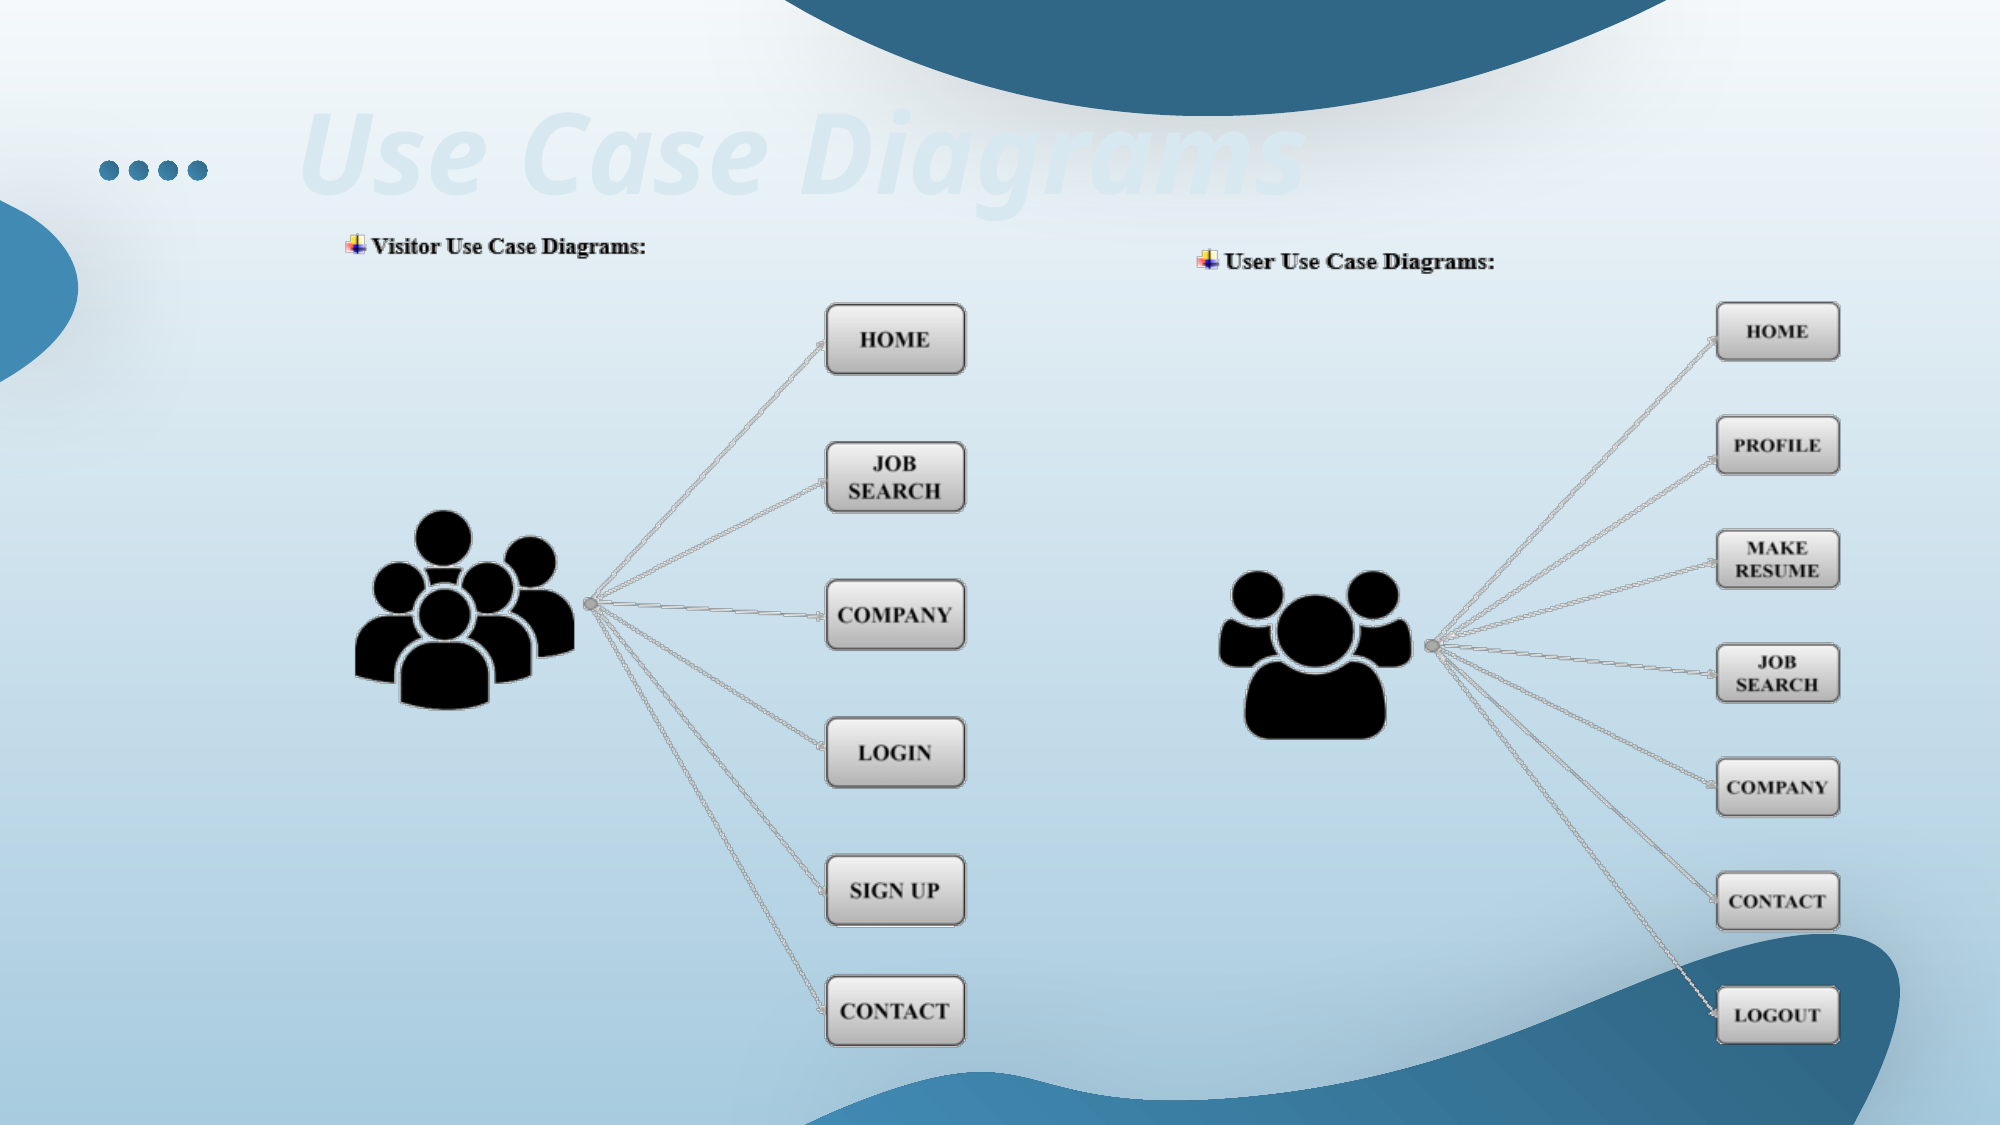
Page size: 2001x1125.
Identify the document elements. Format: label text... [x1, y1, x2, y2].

picture [1169, 238, 1889, 1063]
text_box Use Case Diagrams [263, 74, 1342, 225]
picture [307, 225, 1001, 1063]
